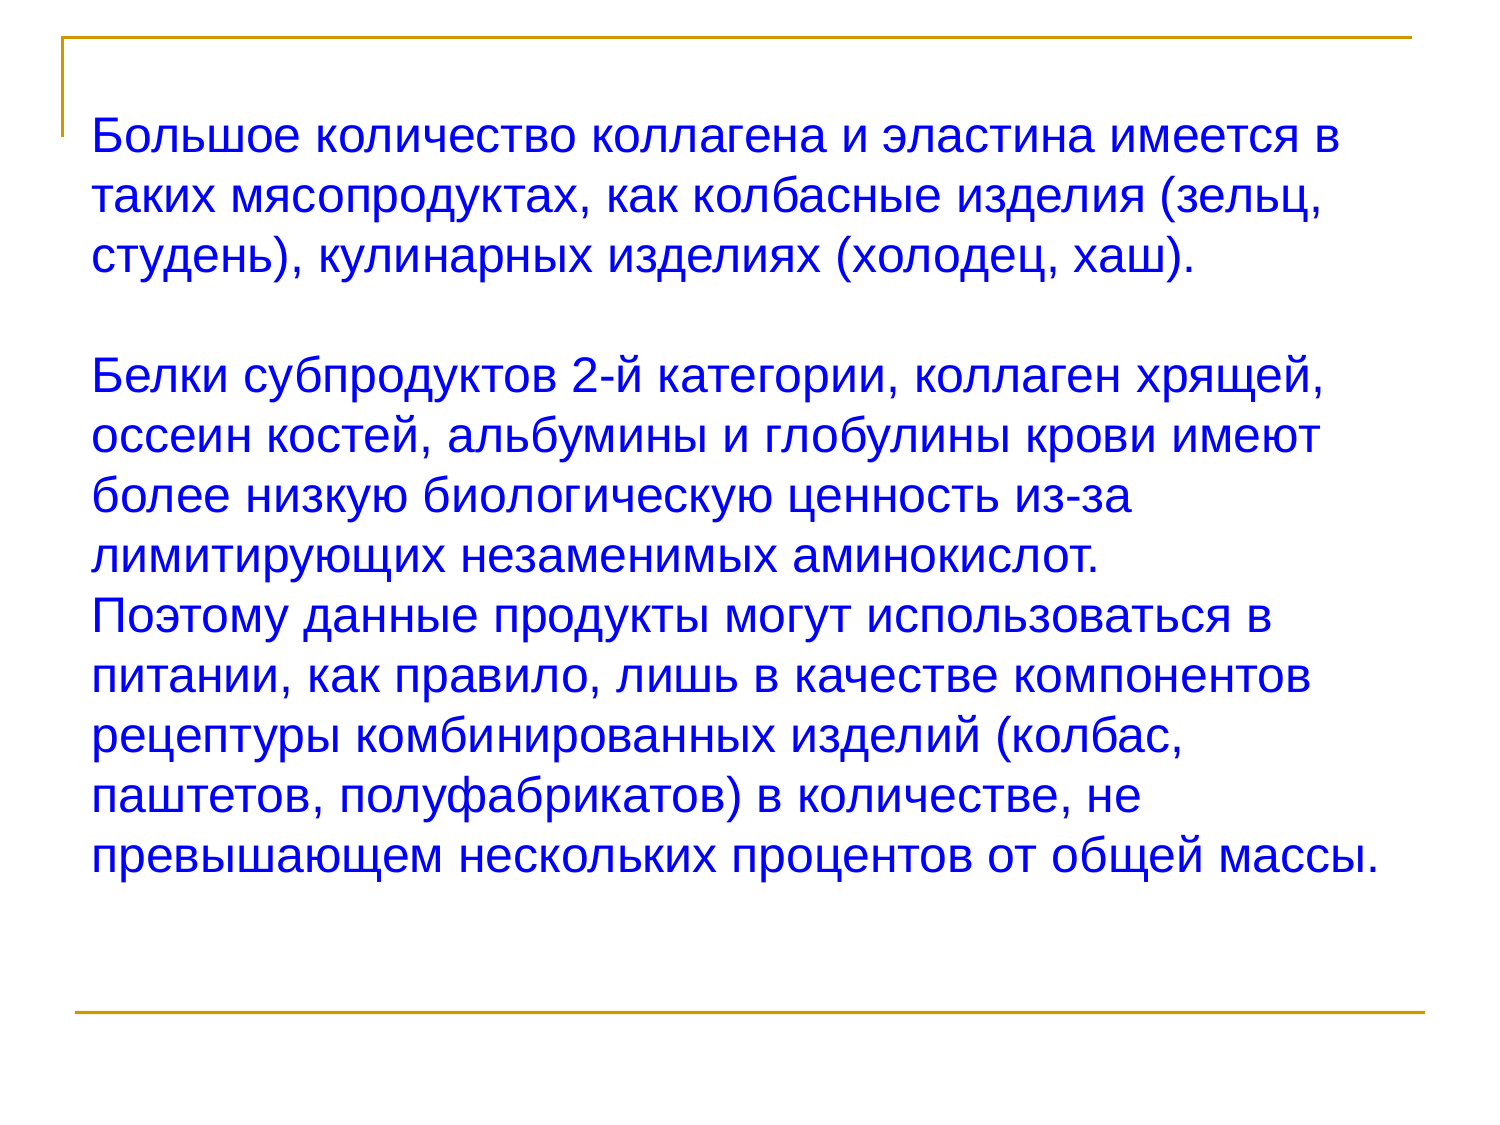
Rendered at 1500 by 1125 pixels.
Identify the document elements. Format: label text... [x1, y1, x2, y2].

text_box Большое количество коллагена и эластина имеется в таких мясопродуктах, как колбасные изделия (зельц, студень), кулинарных изделиях (холодец, хаш). Белки субпродуктов 2-й категории, коллаген хрящей, оссеин костей, альбумины и глобулины крови имеют более низкую биологическую ценность из-за лимитирующих незаменимых аминокислот. Поэтому данные продукты могут использоваться в питании, как правило, лишь в качестве компонентов рецептуры комбинированных изделий (колбас, паштетов, полуфабрикатов) в количестве, не превышающем нескольких процентов от общей массы. [76, 95, 1424, 891]
